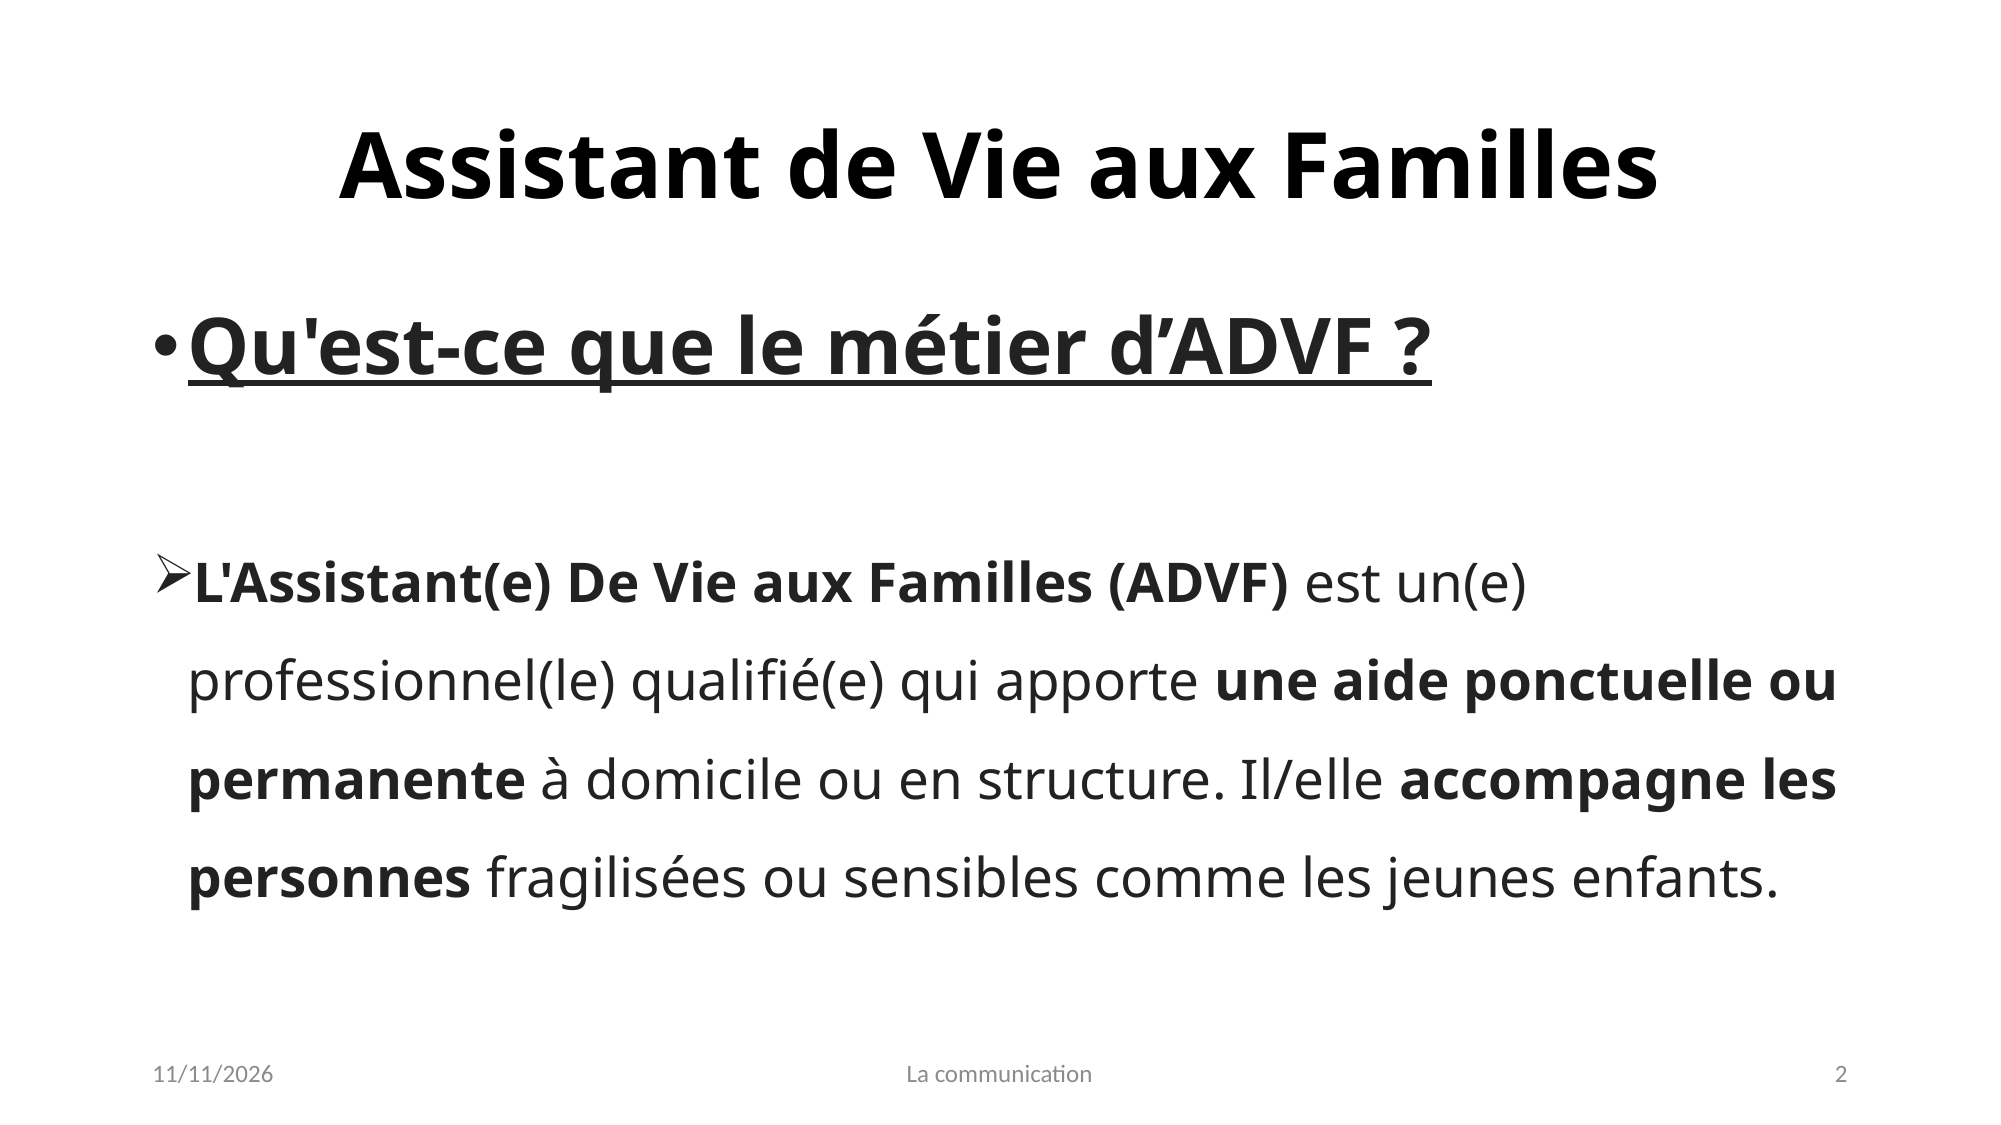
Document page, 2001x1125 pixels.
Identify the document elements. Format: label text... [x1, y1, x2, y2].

footer La communication [662, 1042, 1338, 1103]
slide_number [137, 1042, 588, 1103]
title Assistant de Vie aux Familles [137, 59, 1863, 278]
list Qu'est-ce que le métier d’ADVF ? L'Assistant(e) De Vie aux Familles (ADVF) est un(e) professionnel(le) qualifié(e) qui apporte une aide ponctuelle ou permanente à domicile ou en structure. Il/elle accompagne les personnes fragilisées ou sensibles comme les jeunes enfants. [137, 299, 1863, 1014]
slide_number 2 [1412, 1042, 1863, 1103]
